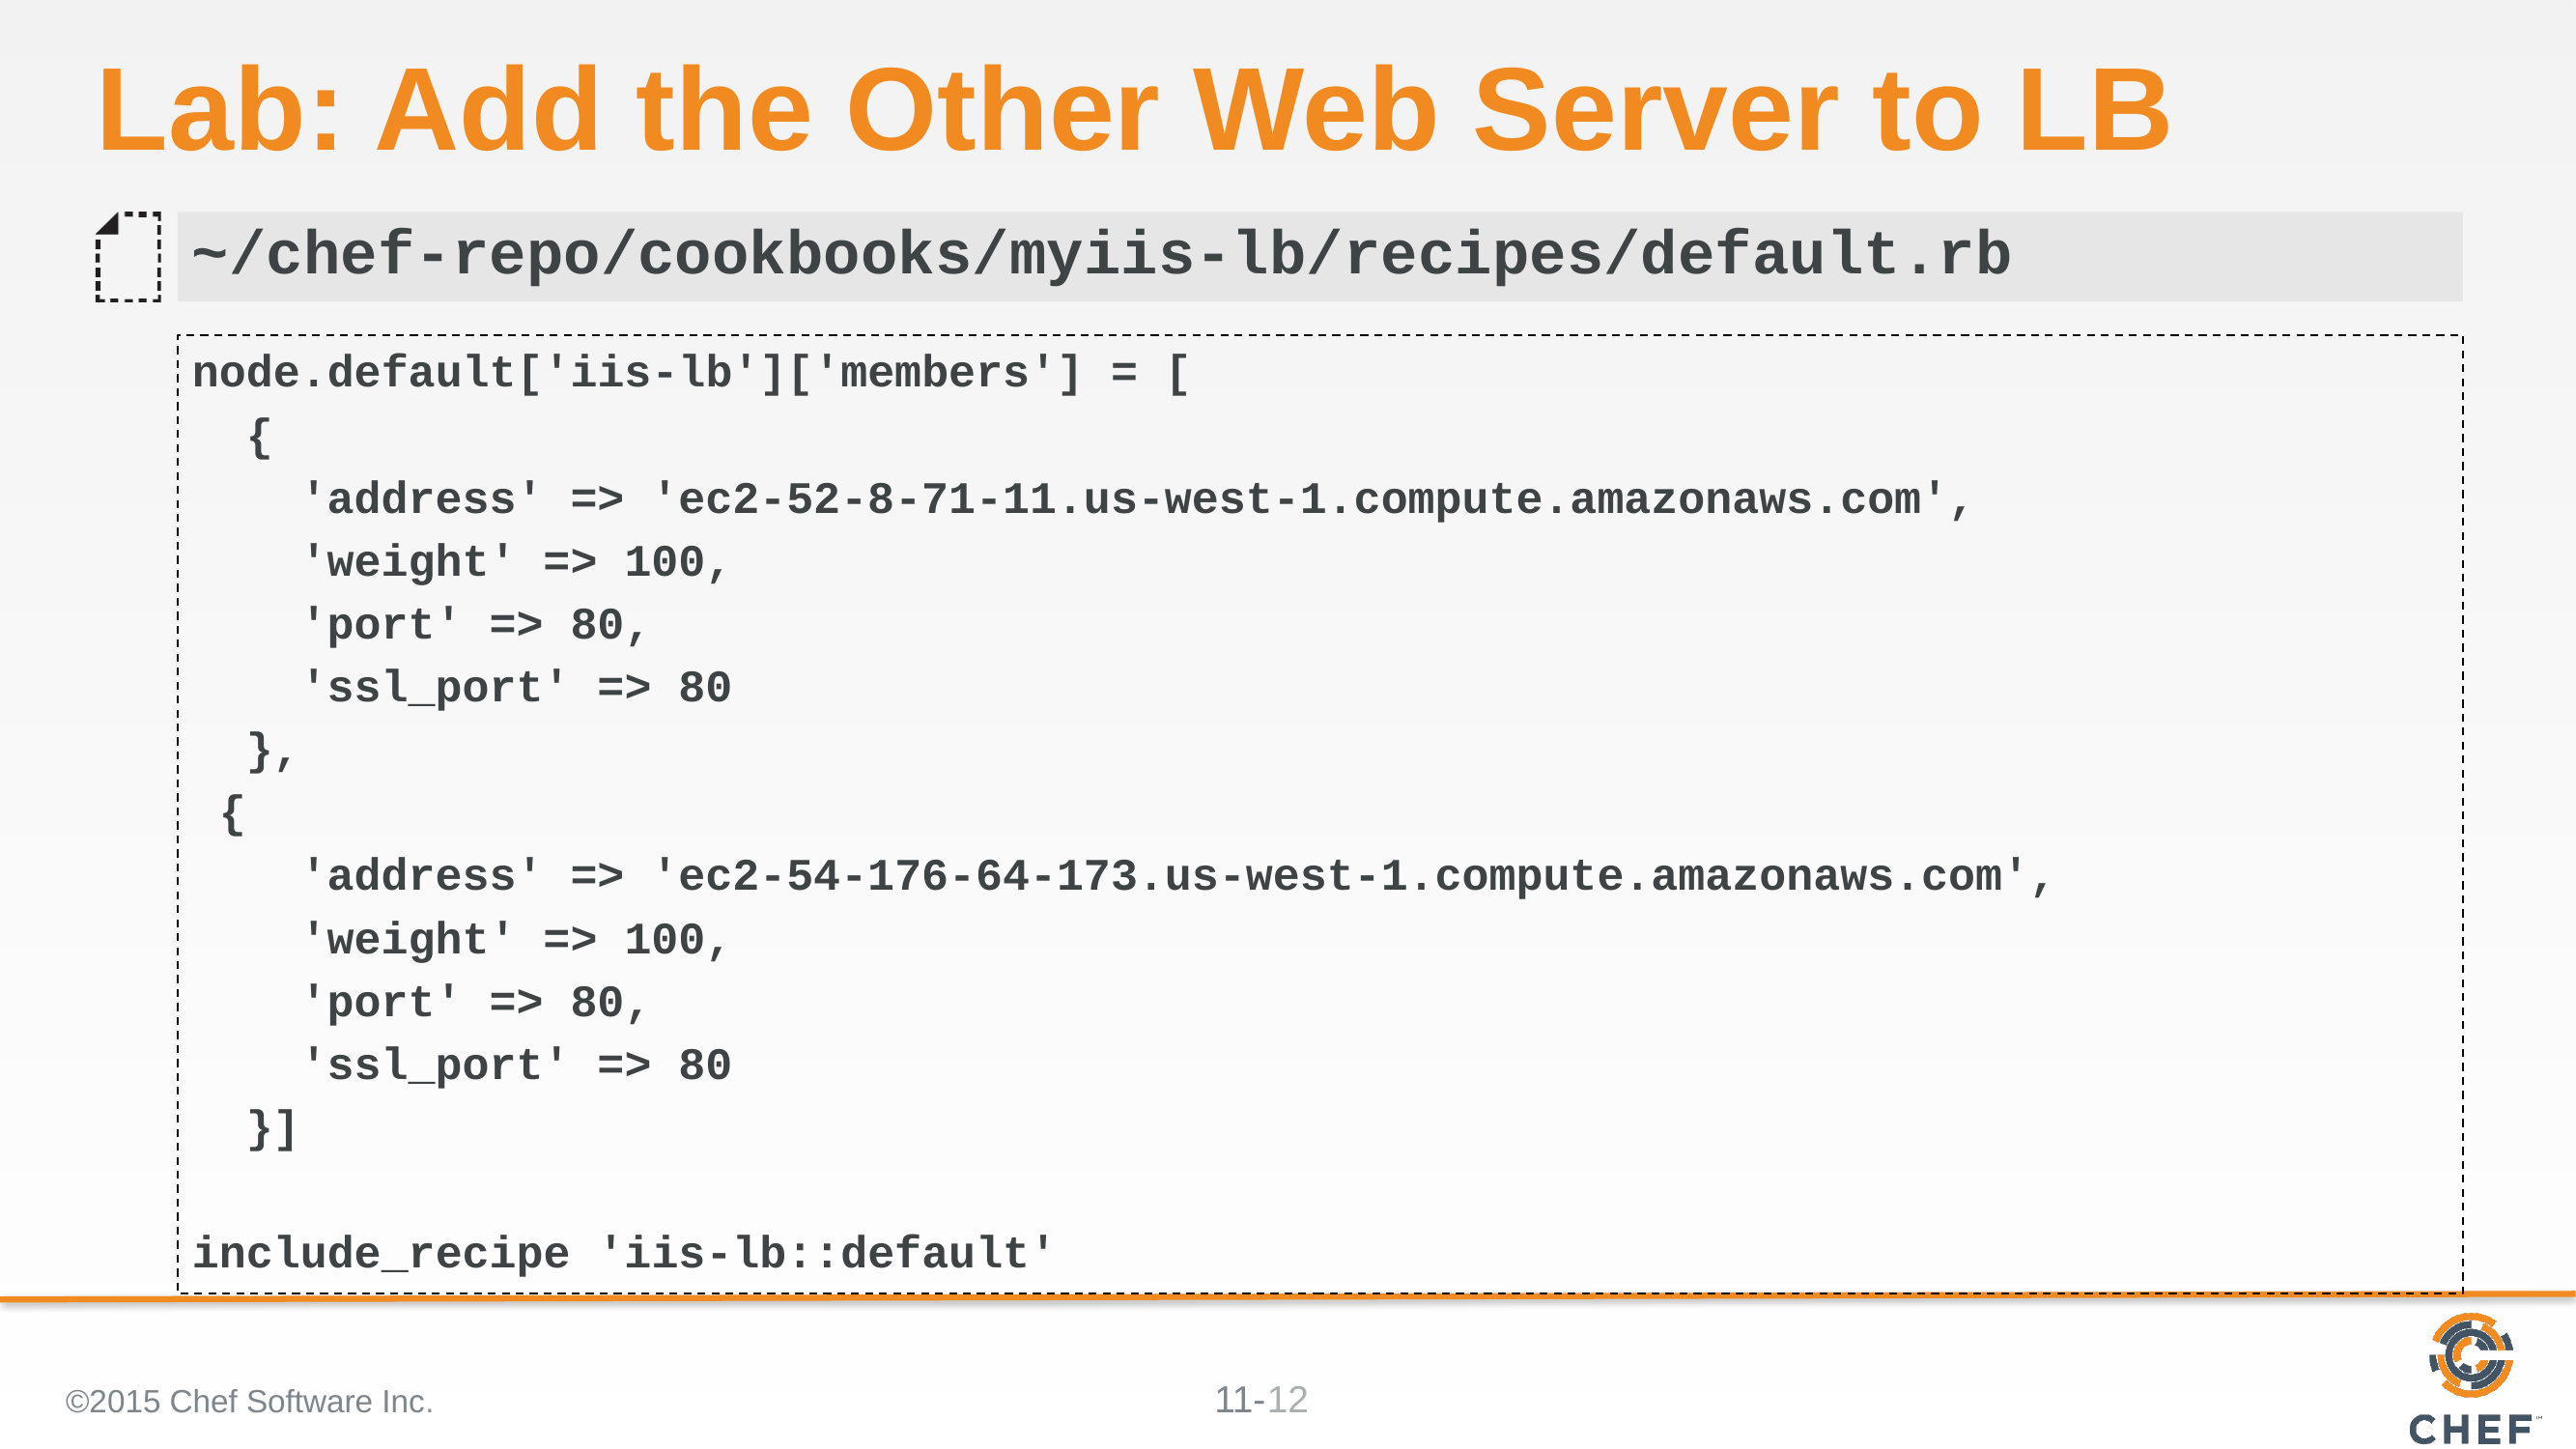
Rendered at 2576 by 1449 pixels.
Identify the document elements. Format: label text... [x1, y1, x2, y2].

footer ©2015 Chef Software Inc. [51, 1359, 952, 1440]
slide_number 12 [998, 1359, 1578, 1437]
title Lab: Add the Other Web Server to LB [96, 48, 2463, 180]
picture [2399, 1297, 2550, 1449]
list node.default['iis-lb']['members'] = [ { 'address' => 'ec2-52-8-71-11.us-west-1.compute.amazonaws.com', 'weight' => 100, 'port' => 80, 'ssl_port' => 80 }, { 'address' => 'ec2-54-176-64-173.us-west-1.compute.amazonaws.com', 'weight' => 100, 'port' => 80, 'ssl_port' => 80 }] include_recipe 'iis-lb::default' [177, 334, 2464, 1294]
list ~/chef-repo/cookbooks/myiis-lb/recipes/default.rb [177, 212, 2463, 302]
